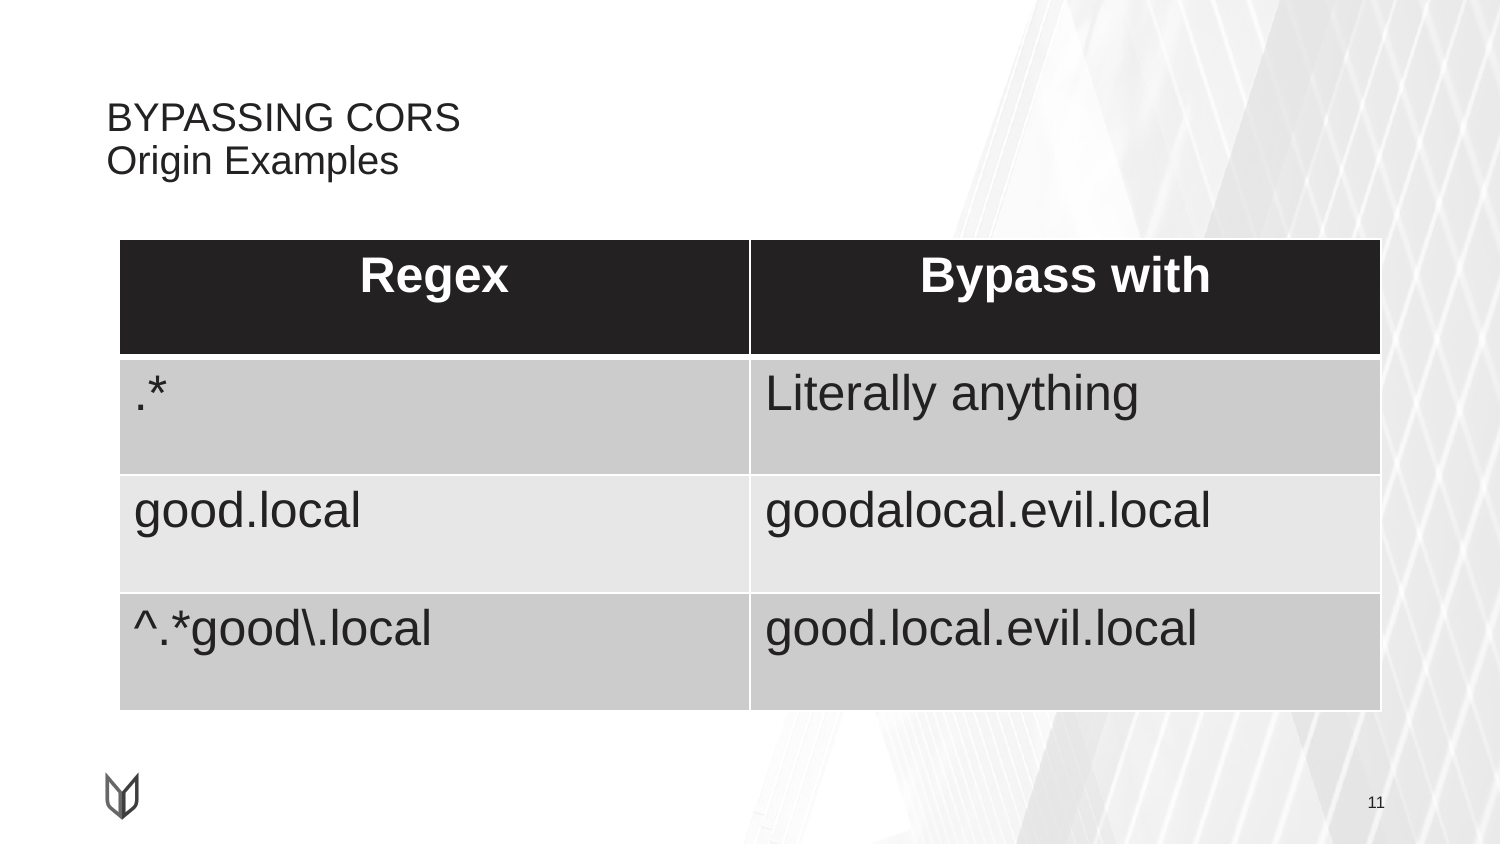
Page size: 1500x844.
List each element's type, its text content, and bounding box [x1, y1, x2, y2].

picture [0, 0, 1500, 844]
slide_number 11 [1345, 784, 1400, 815]
title BYPASSING CORS Origin Examples [106, 96, 1400, 220]
table_cell Literally anything [751, 360, 1380, 474]
table_cell ^.*good\.local [120, 594, 749, 710]
table_cell goodalocal.evil.local [751, 476, 1380, 592]
table_header Regex [120, 240, 749, 354]
table_cell good.local.evil.local [751, 594, 1380, 710]
table_cell .* [120, 360, 749, 474]
table_header Bypass with [751, 240, 1380, 354]
table_cell good.local [120, 476, 749, 592]
